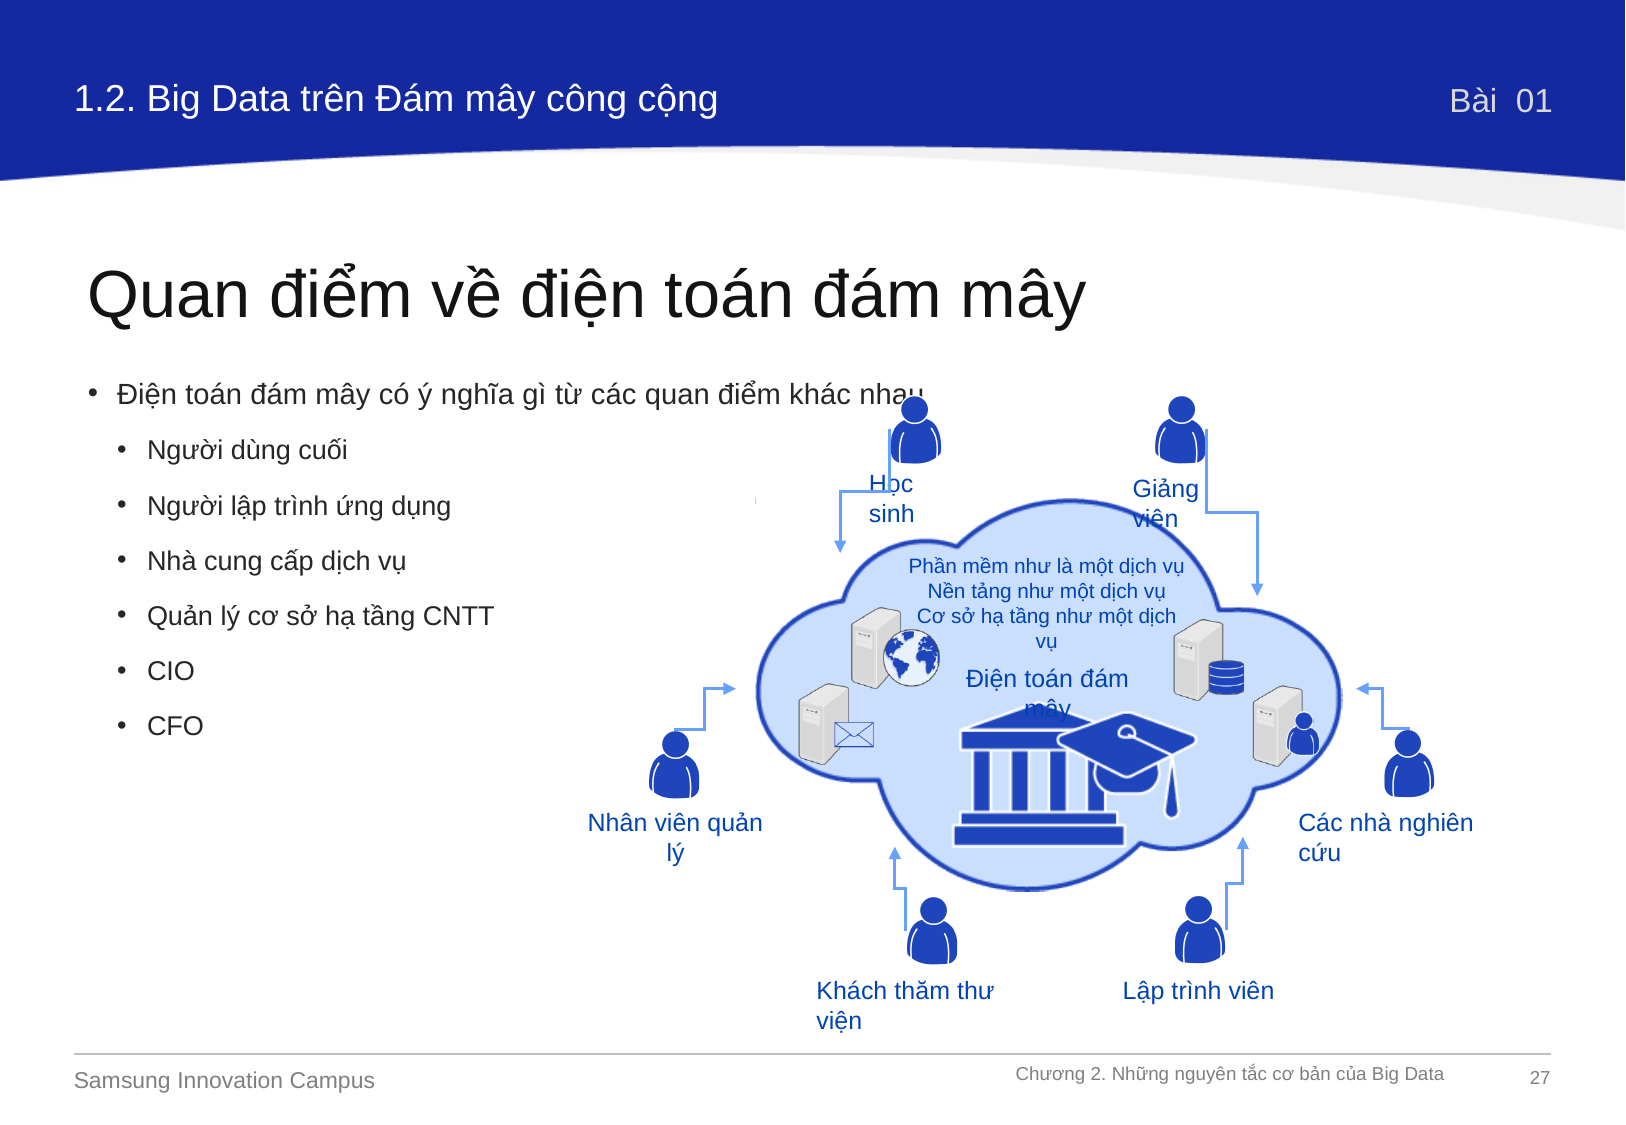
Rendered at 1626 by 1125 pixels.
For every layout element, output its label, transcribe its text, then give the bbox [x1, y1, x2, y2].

picture [0, 0, 1625, 1125]
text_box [560, 393, 1530, 1014]
list Bài 01 [1423, 79, 1554, 120]
list Quan điểm về điện toán đám mây [87, 249, 1531, 331]
list 1.2. Big Data trên Đám mây công cộng [73, 73, 1308, 119]
list Điện toán đám mây có ý nghĩa gì từ các quan điểm khác nhau Người dùng cuối Người lập trình ứng dụng Nhà cung cấp dịch vụ Quản lý cơ sở hạ tầng CNTT CIO CFO [87, 365, 1531, 516]
